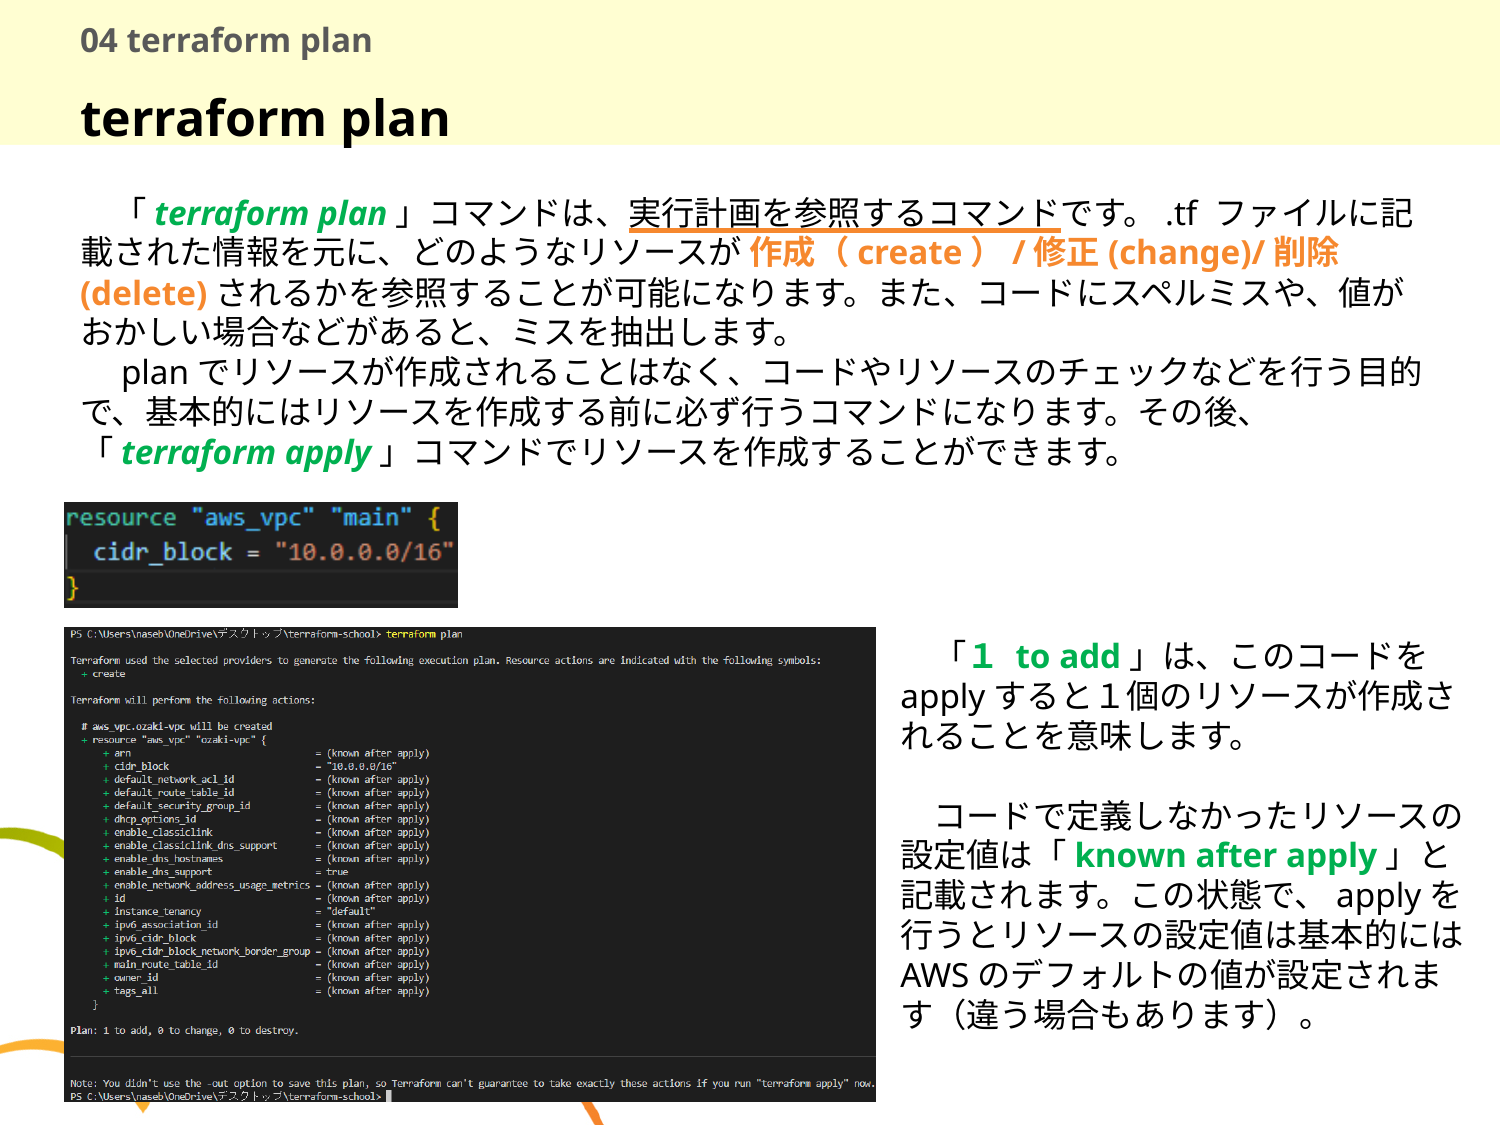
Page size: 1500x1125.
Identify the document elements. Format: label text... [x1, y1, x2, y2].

text_box terraform plan [64, 68, 1322, 164]
list 「terraform plan」コマンドは、実行計画を参照するコマンドです。.tf ファイルに記載された情報を元に、どのようなリソースが 作成（create）/修正(change)/削除(delete)されるかを参照することが可能になります。また、コードにスペルミスや、値がおかしい場合などがあると、ミスを抽出します。 planでリソースが作成されることはなく、コードやリソースのチェックなどを行う目的で、基本的にはリソースを作成する前に必ず行うコマンドになります。その後、「terraform apply」コマンドでリソースを作成することができます。 [64, 184, 1444, 976]
picture [0, 0, 1500, 1125]
text_box 「１ to add」は、このコードをapplyすると１個のリソースが作成されることを意味します。 コードで定義しなかったリソースの設定値は「known after apply」と記載されます。この状態で、applyを行うとリソースの設定値は基本的にはAWSのデフォルトの値が設定されます（違う場合もあります）。 [885, 627, 1489, 1044]
title 04 terraform plan [64, 0, 621, 68]
